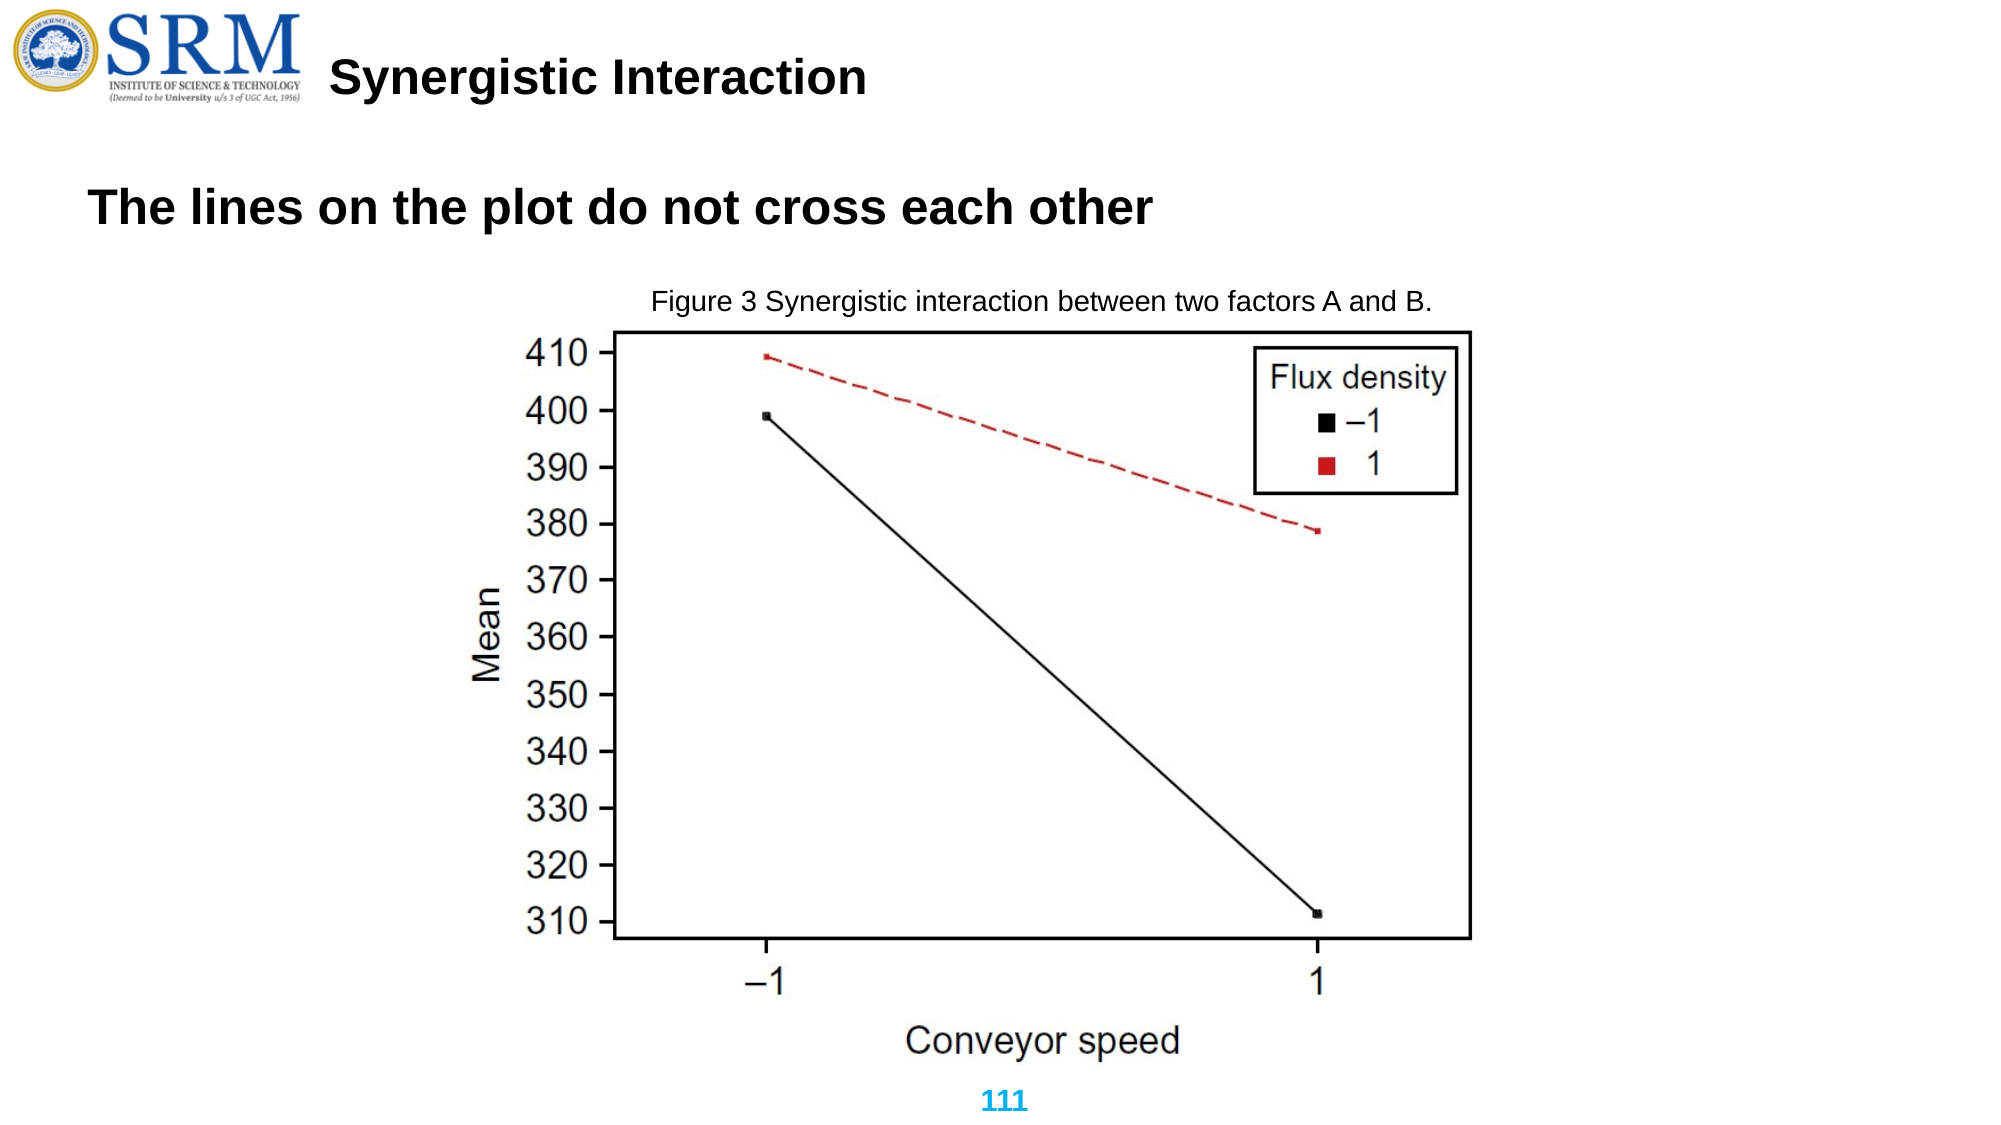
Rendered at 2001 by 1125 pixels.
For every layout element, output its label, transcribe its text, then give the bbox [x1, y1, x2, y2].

text_box [432, 282, 1496, 1074]
slide_number 111 [924, 1074, 1085, 1125]
text_box The lines on the plot do not cross each other [72, 137, 1934, 242]
picture [1, 0, 309, 119]
text_box Figure 3 Synergistic interaction between two factors A and B. [633, 274, 1449, 325]
title Synergistic Interaction [313, 23, 1998, 95]
